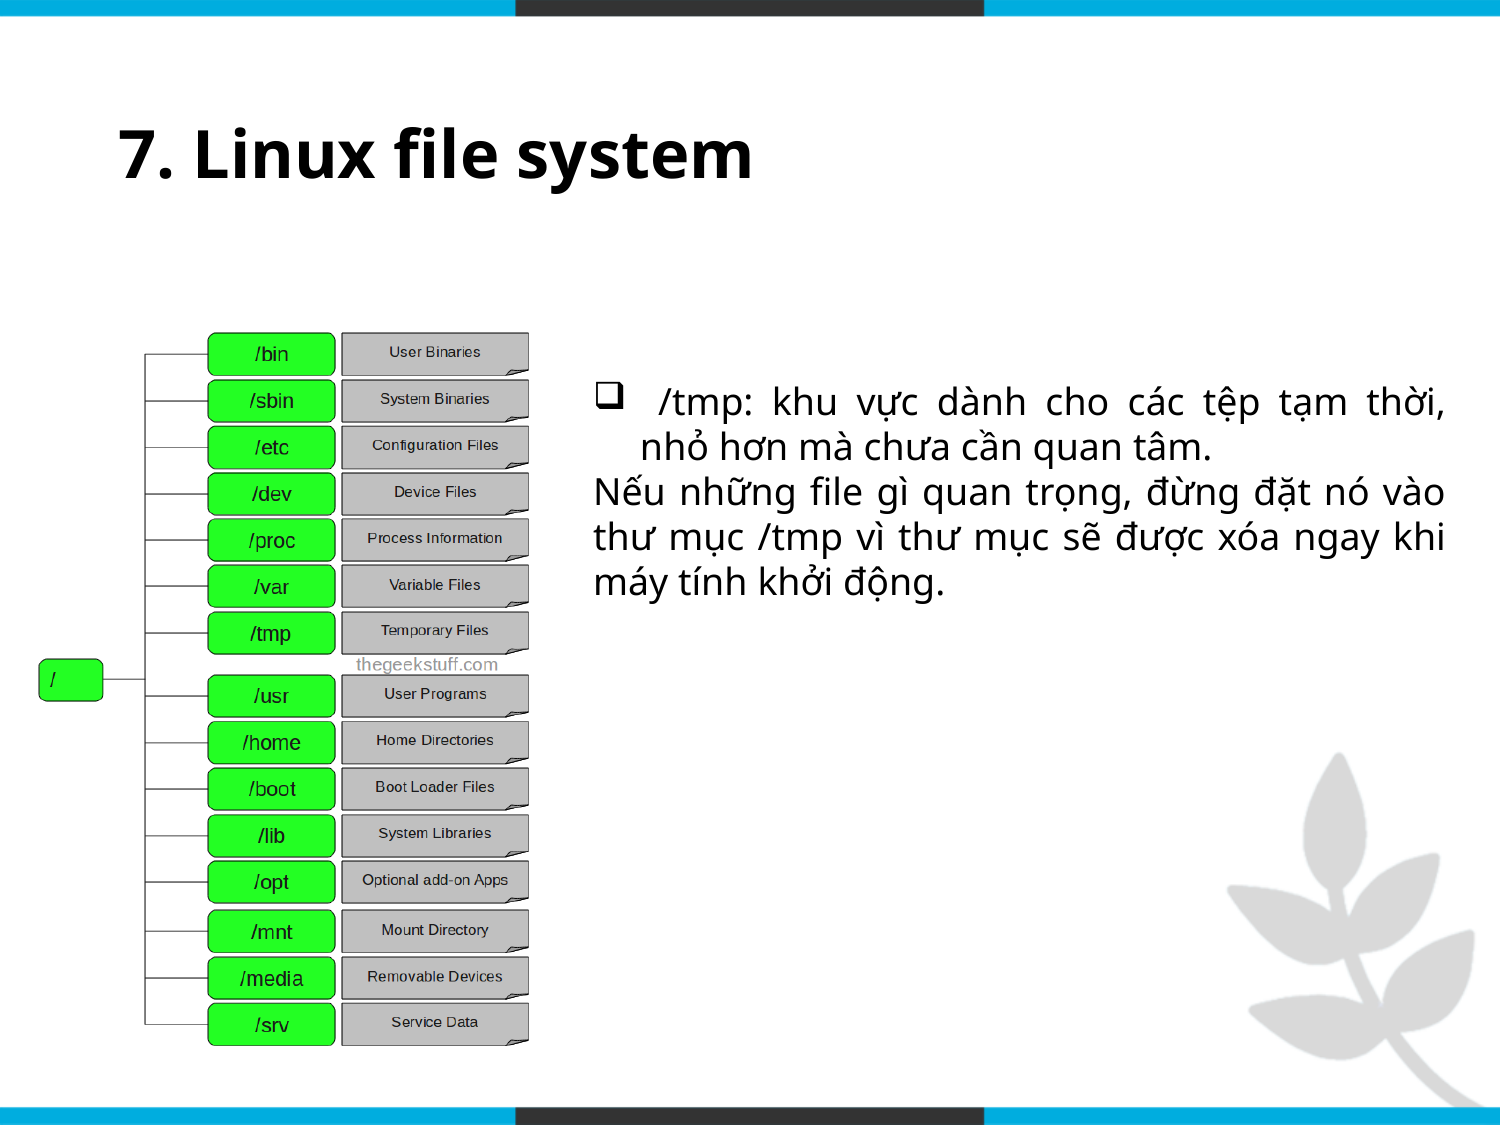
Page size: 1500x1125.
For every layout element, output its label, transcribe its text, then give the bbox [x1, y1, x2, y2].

picture [0, 0, 1500, 1125]
text_box /tmp: khu vực dành cho các tệp tạm thời, nhỏ hơn mà chưa cần quan tâm. Nếu những file gì quan trọng, đừng đặt nó vào thư mục /tmp vì thư mục sẽ được xóa ngay khi máy tính khởi động. [578, 370, 1462, 611]
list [38, 332, 529, 1047]
title 7. Linux file system [103, 48, 1397, 266]
